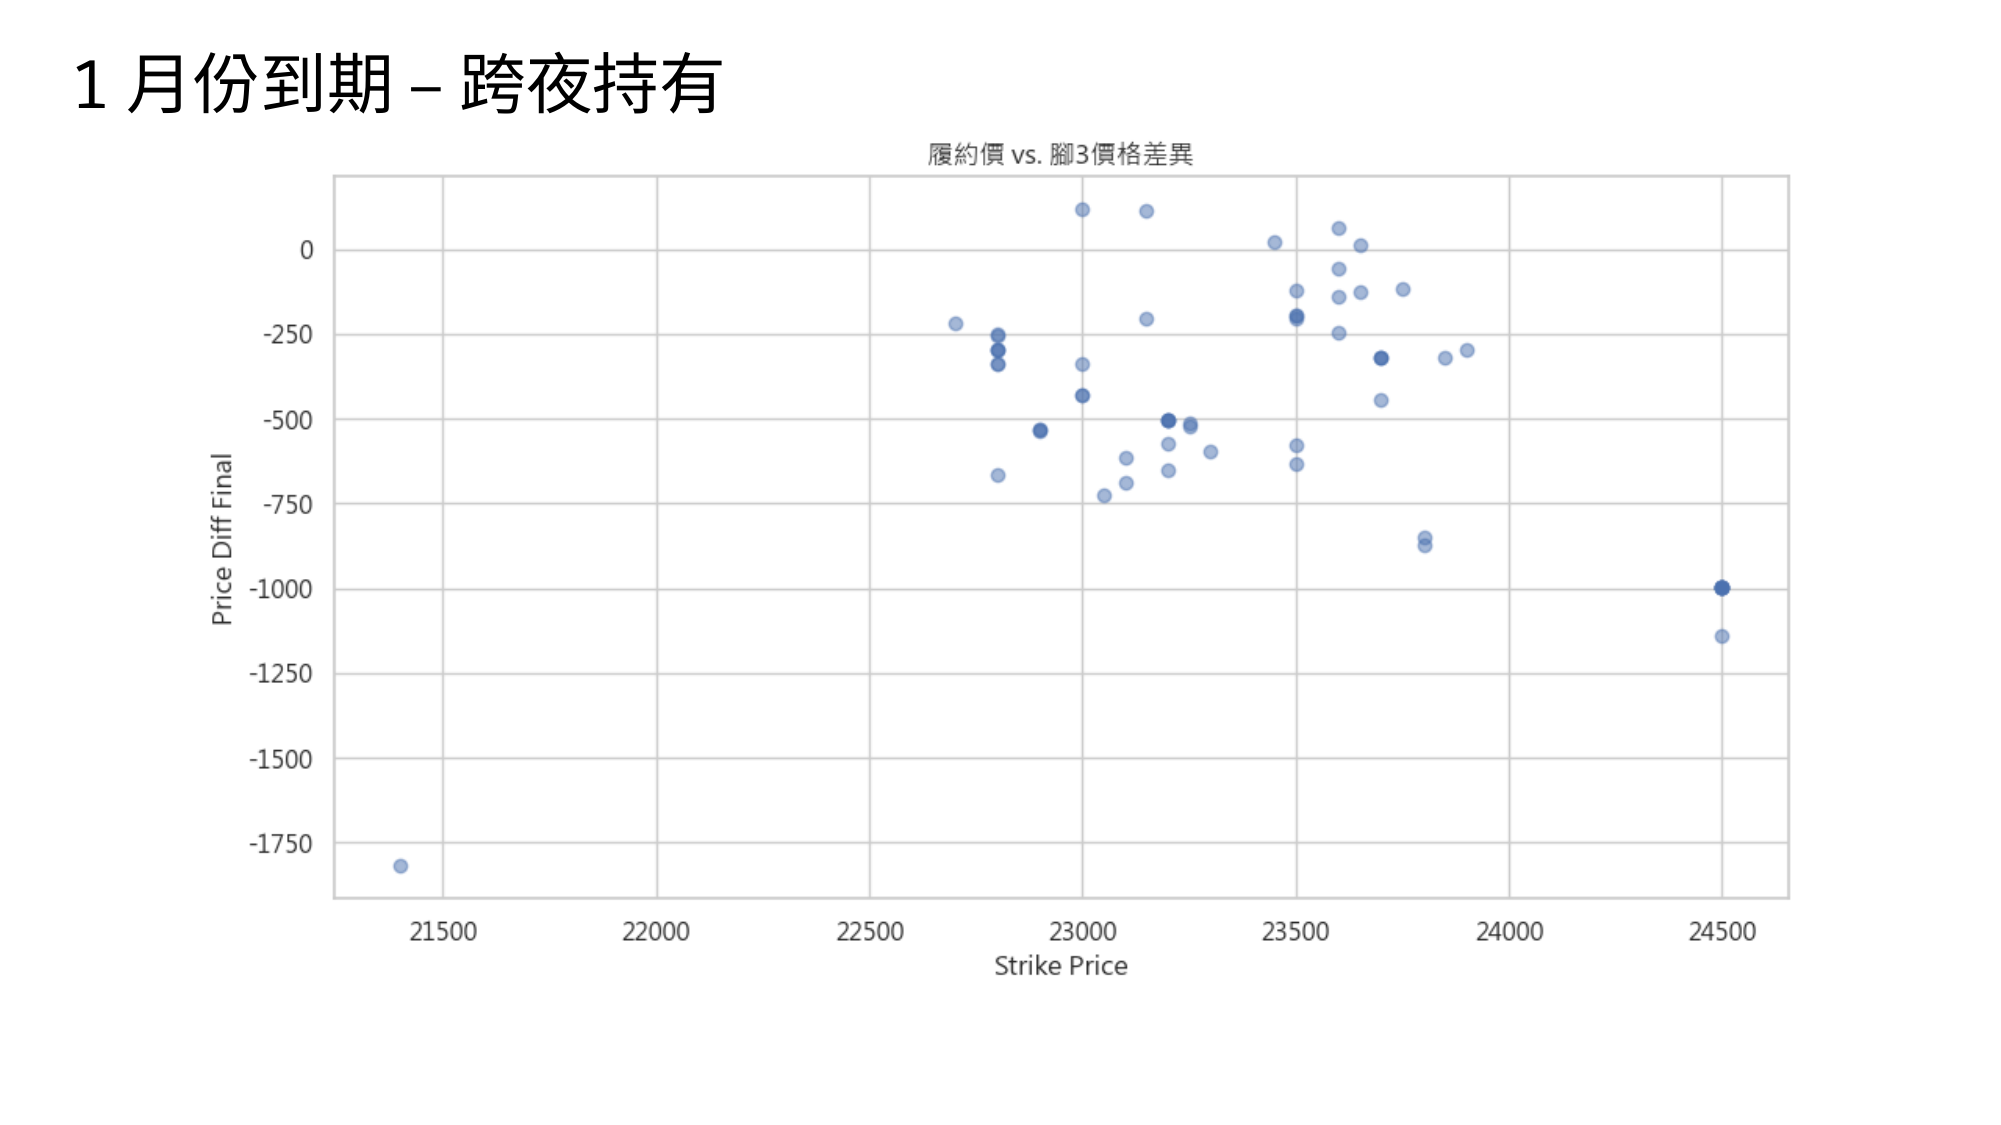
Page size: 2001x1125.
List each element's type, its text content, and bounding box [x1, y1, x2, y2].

text_box 1月份到期 – 跨夜持有 [55, 0, 1781, 196]
picture [197, 128, 1803, 997]
